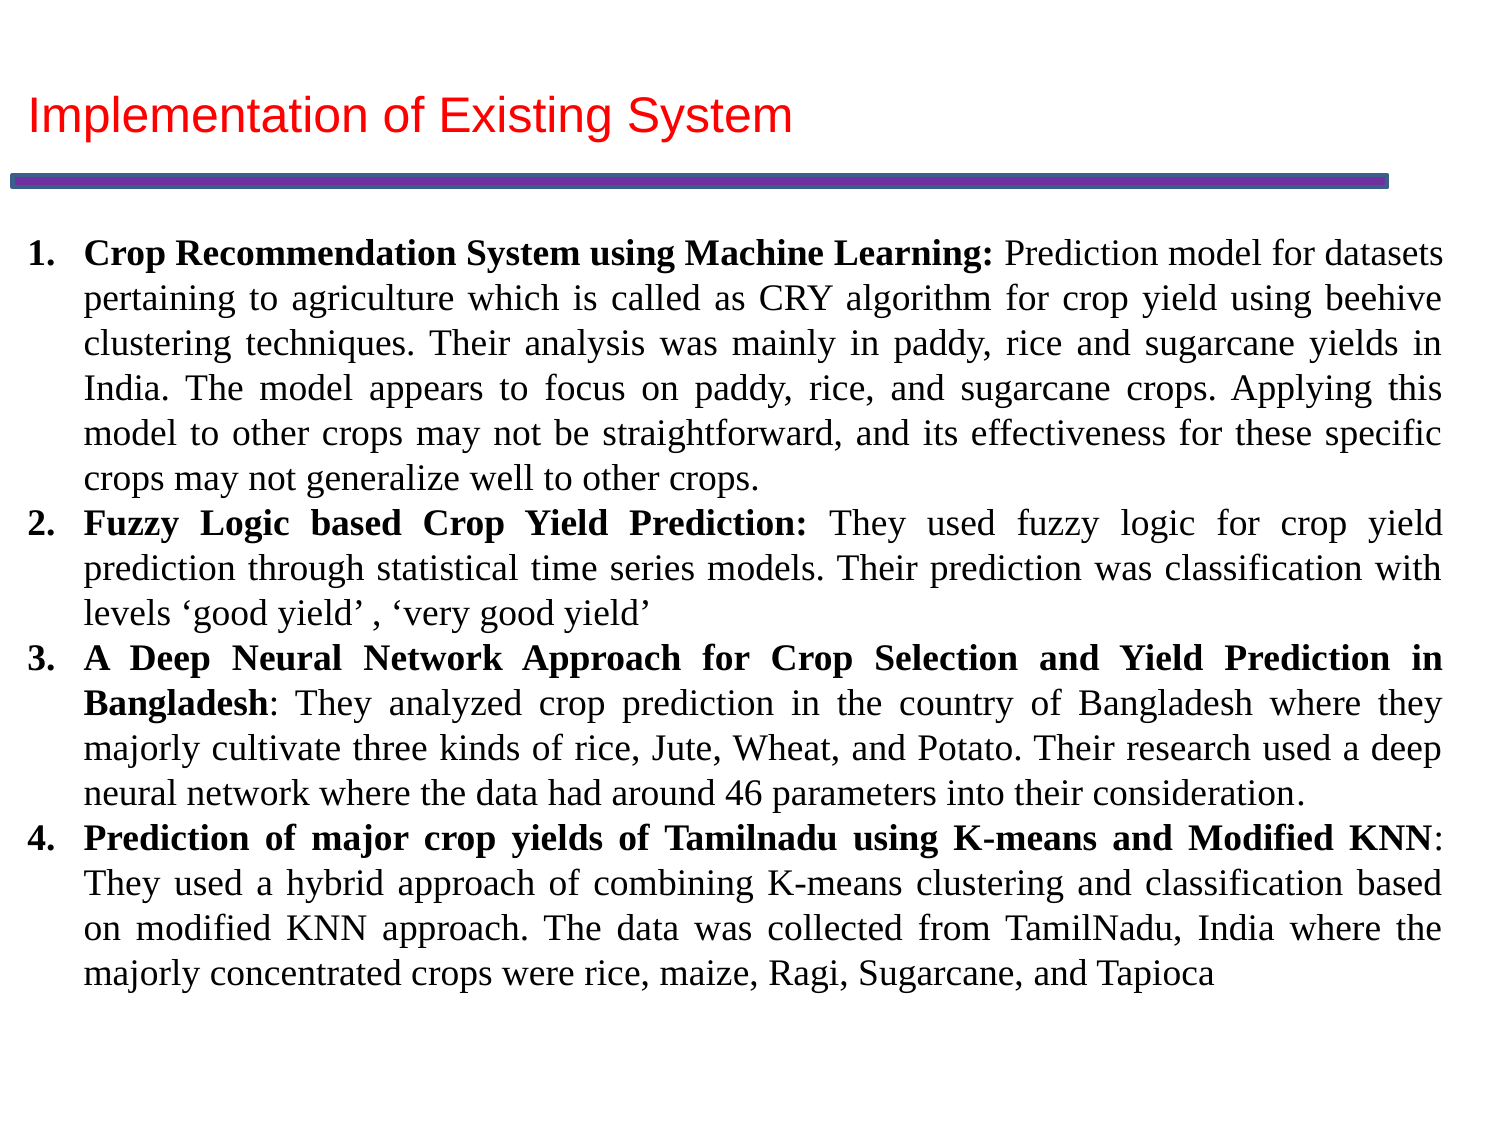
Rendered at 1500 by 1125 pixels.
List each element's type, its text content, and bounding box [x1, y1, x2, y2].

text_box [12, 174, 1388, 188]
text_box Crop Recommendation System using Machine Learning: Prediction model for datasets pertaining to agriculture which is called as CRY algorithm for crop yield using beehive clustering techniques. Their analysis was mainly in paddy, rice and sugarcane yields in India. The model appears to focus on paddy, rice, and sugarcane crops. Applying this model to other crops may not be straightforward, and its effectiveness for these specific crops may not generalize well to other crops. Fuzzy Logic based Crop Yield Prediction: They used fuzzy logic for crop yield prediction through statistical time series models. Their prediction was classification with levels ‘good yield’ , ‘very good yield’ A Deep Neural Network Approach for Crop Selection and Yield Prediction in Bangladesh: They analyzed crop prediction in the country of Bangladesh where they majorly cultivate three kinds of rice, Jute, Wheat, and Potato. Their research used a deep neural network where the data had around 46 parameters into their consideration. Prediction of major crop yields of Tamilnadu using K-means and Modified KNN: They used a hybrid approach of combining K-means clustering and classification based on modified KNN approach. The data was collected from TamilNadu, India where the majorly concentrated crops were rice, maize, Ragi, Sugarcane, and Tapioca [12, 220, 1459, 1091]
text_box Implementation of Existing System [12, 74, 1488, 150]
